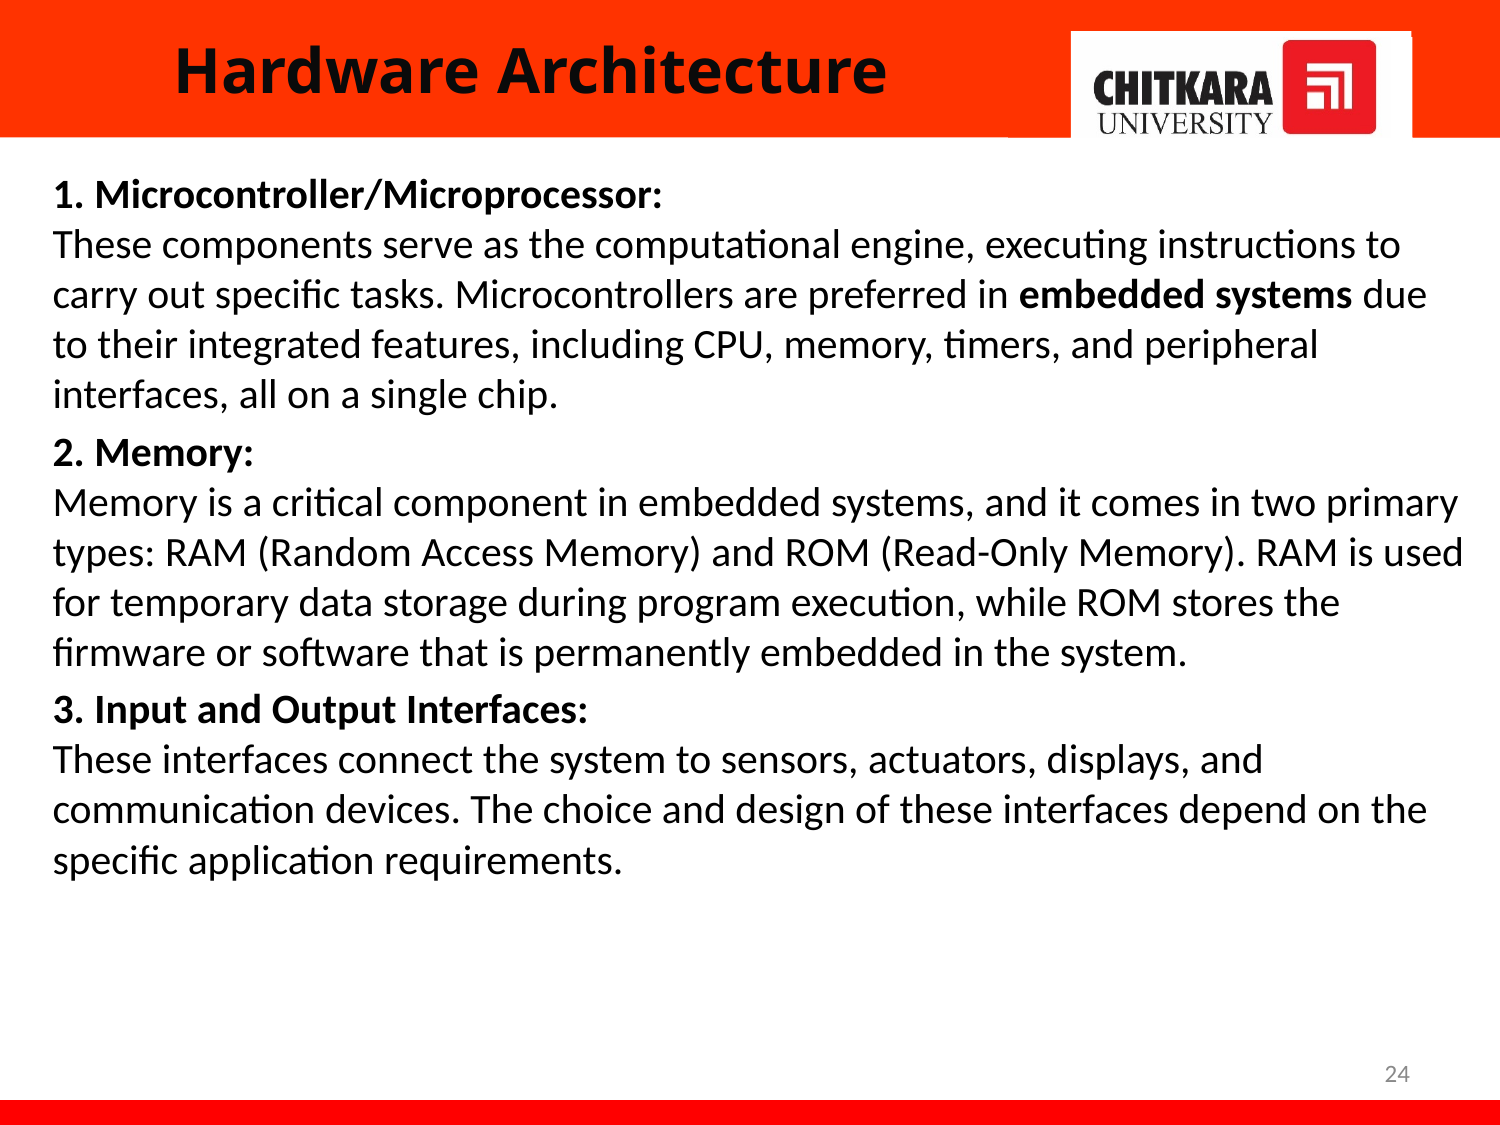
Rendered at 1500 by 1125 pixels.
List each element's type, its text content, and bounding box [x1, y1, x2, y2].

list 1. Microcontroller/Microprocessor: These components serve as the computational engine, executing instructions to carry out specific tasks. Microcontrollers are preferred in embedded systems due to their integrated features, including CPU, memory, timers, and peripheral interfaces, all on a single chip. 2. Memory: Memory is a critical component in embedded systems, and it comes in two primary types: RAM (Random Access Memory) and ROM (Read-Only Memory). RAM is used for temporary data storage during program execution, while ROM stores the firmware or software that is permanently embedded in the system. 3. Input and Output Interfaces: These interfaces connect the system to sensors, actuators, displays, and communication devices. The choice and design of these interfaces depend on the specific application requirements. [18, 159, 1482, 1073]
title Hardware Architecture [0, 0, 1063, 138]
slide_number 24 [1074, 1042, 1425, 1103]
picture [1074, 37, 1391, 138]
